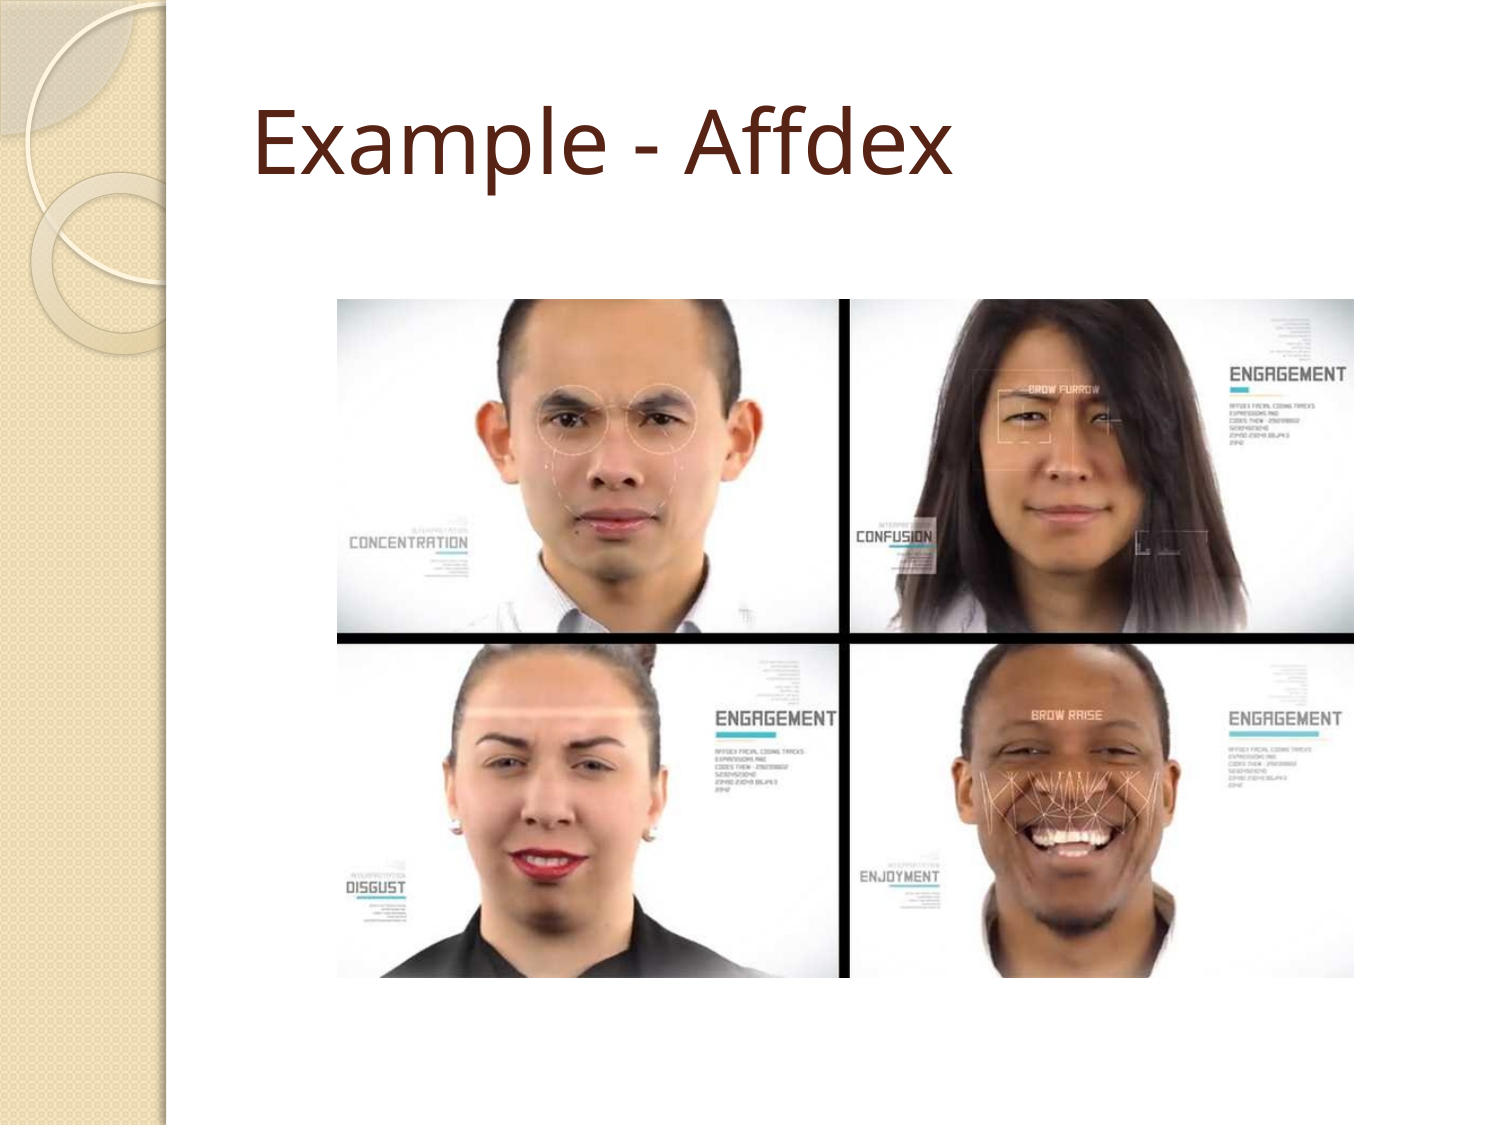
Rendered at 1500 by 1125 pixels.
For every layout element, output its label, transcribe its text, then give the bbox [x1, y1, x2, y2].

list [337, 299, 1354, 978]
title Example - Affdex [235, 45, 1466, 233]
